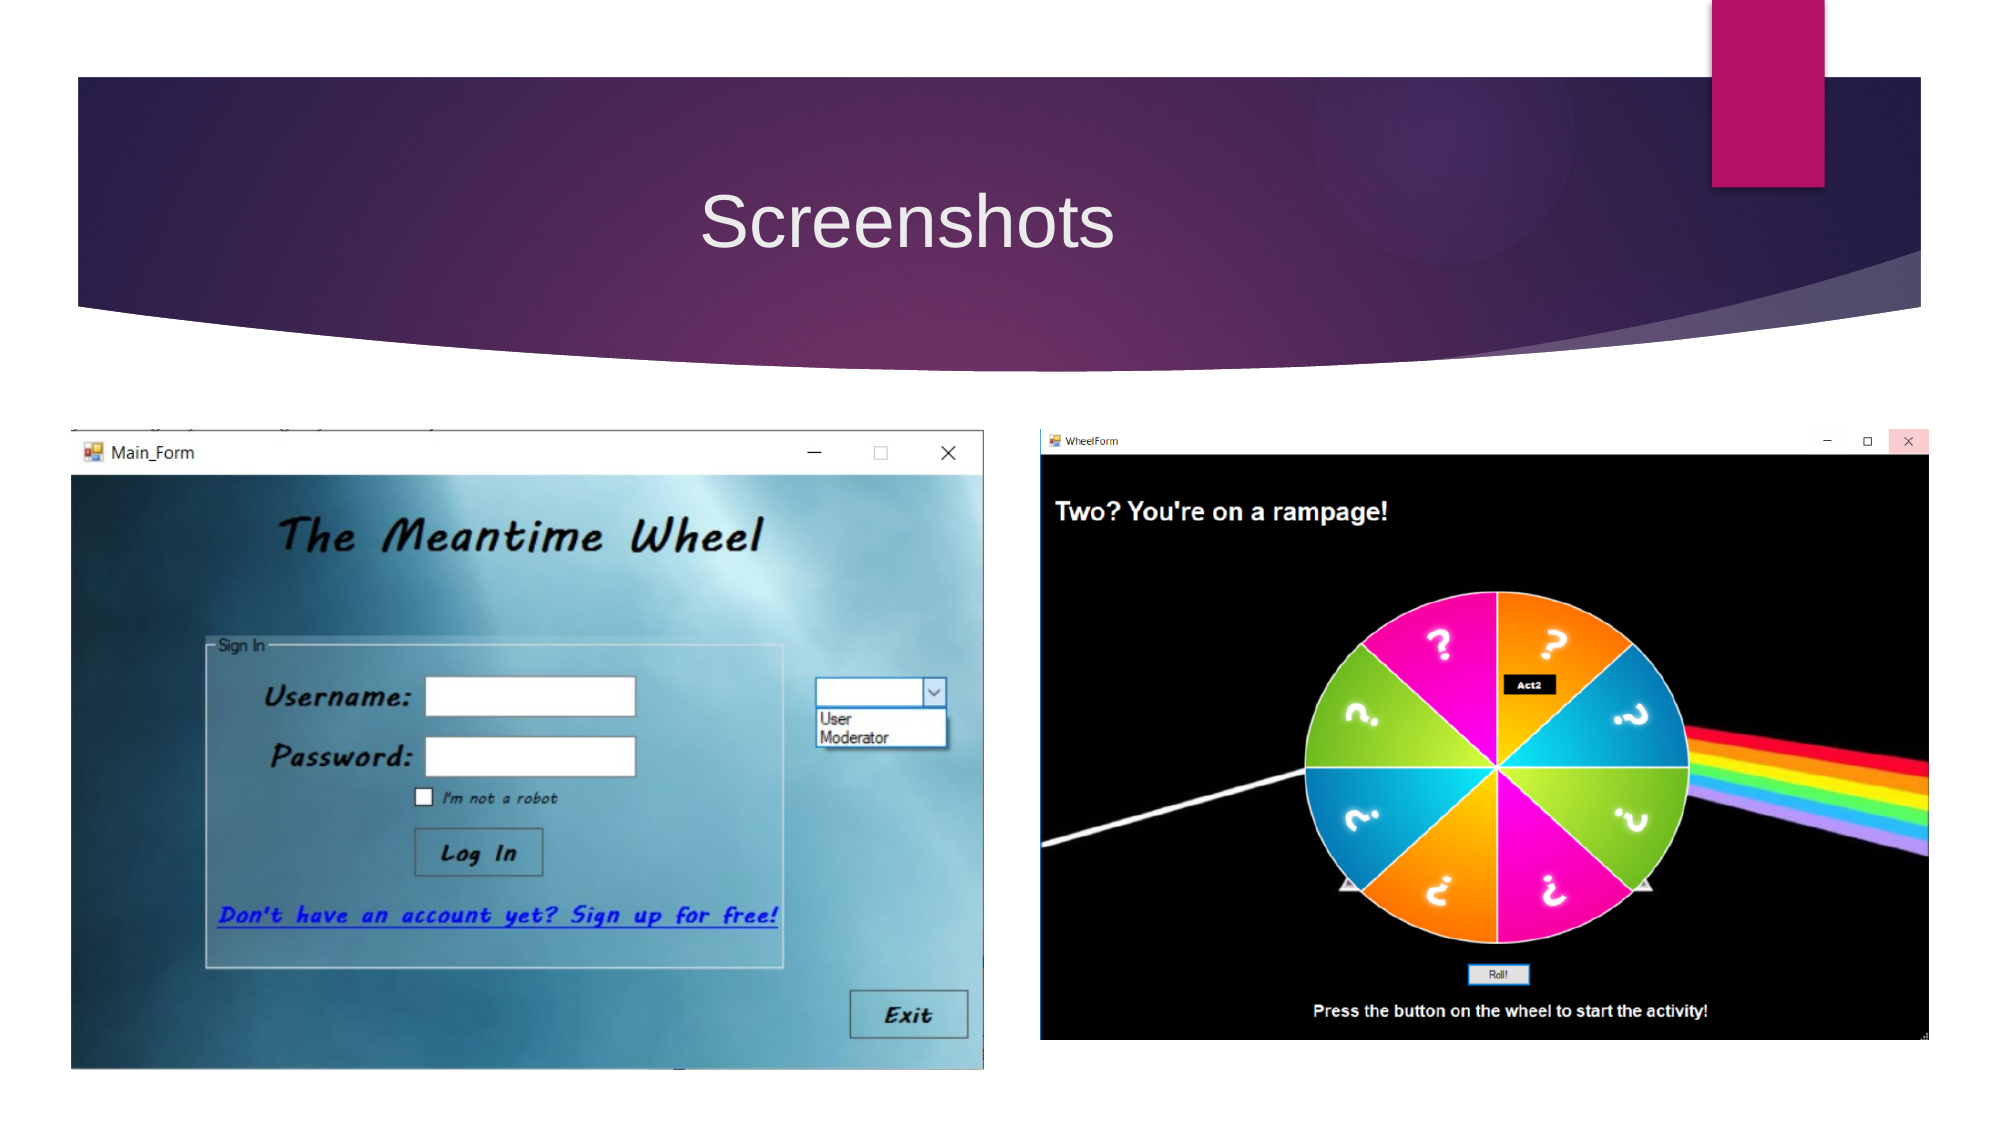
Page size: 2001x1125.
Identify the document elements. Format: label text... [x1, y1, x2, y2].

picture [1039, 429, 1929, 1040]
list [71, 429, 985, 1070]
title Screenshots [189, 159, 1627, 276]
